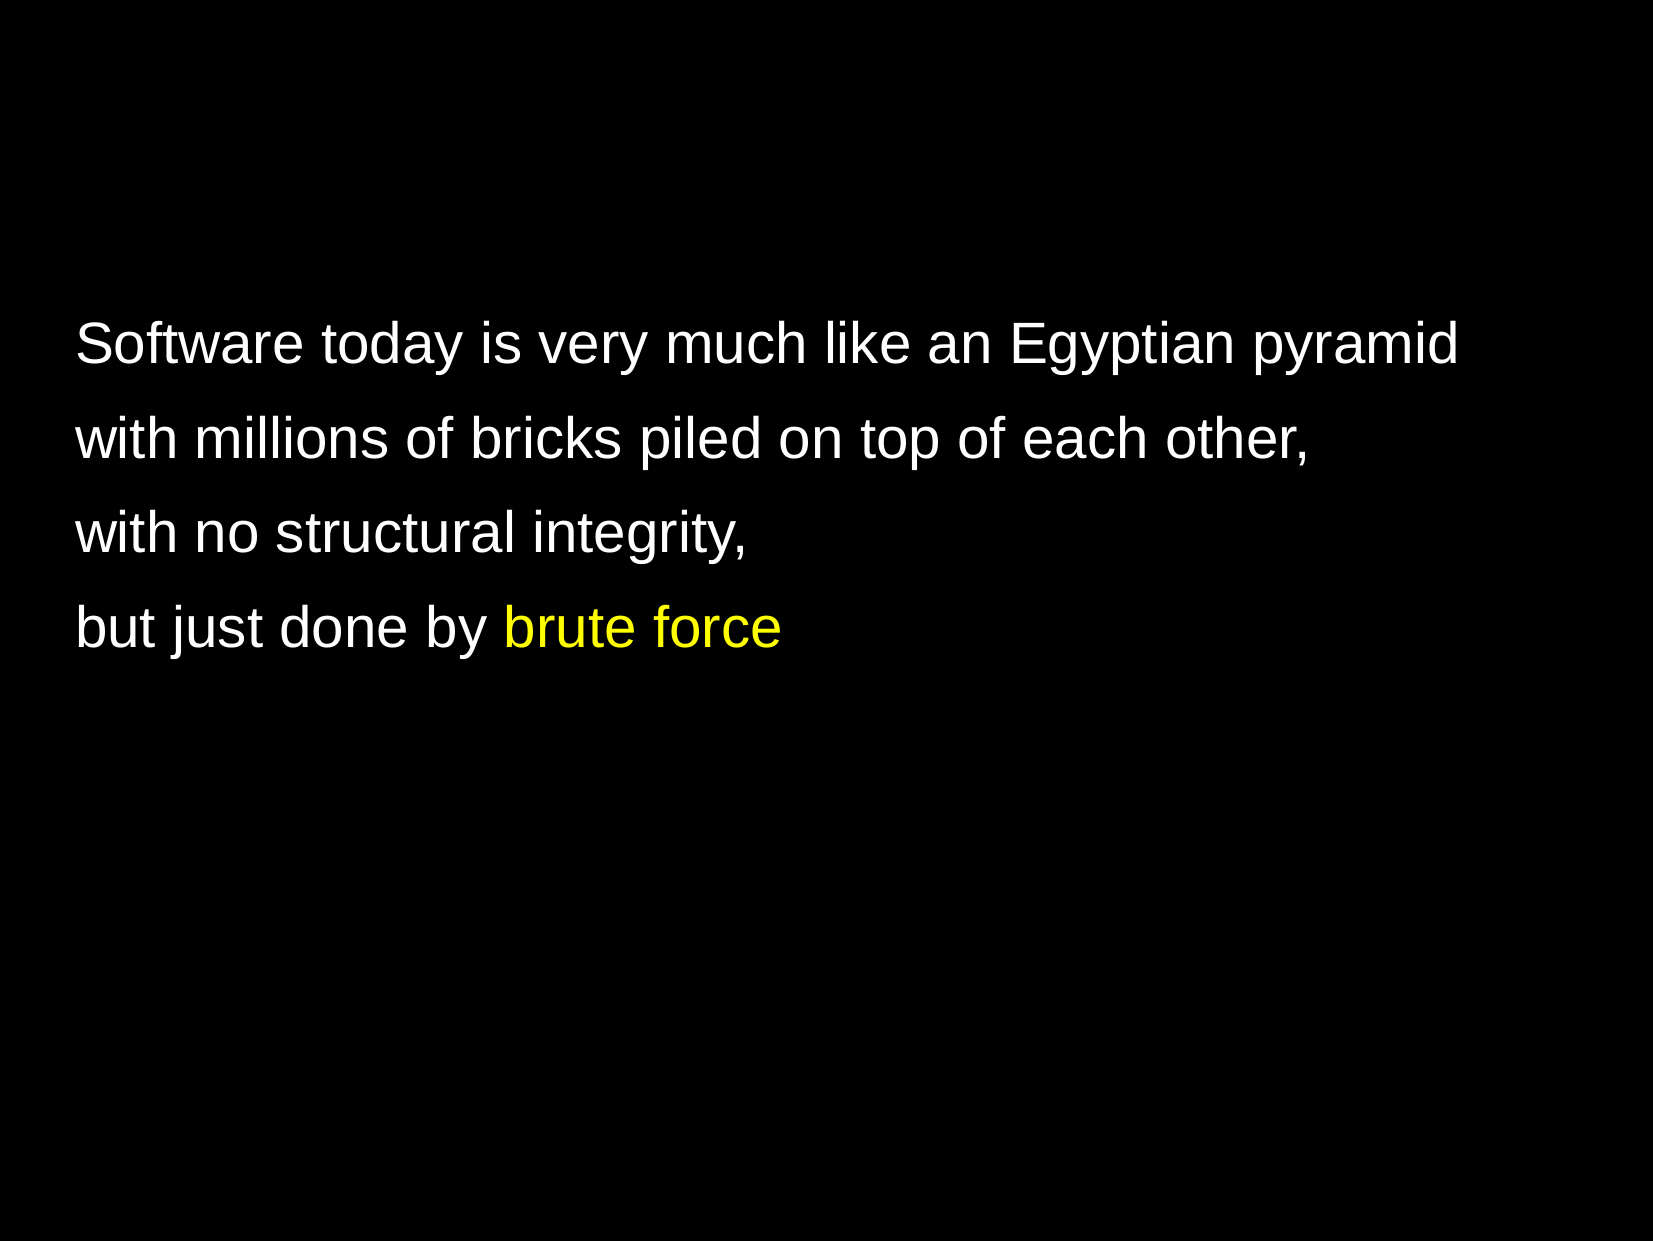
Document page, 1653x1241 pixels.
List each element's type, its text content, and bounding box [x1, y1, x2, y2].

list Software today is very much like an Egyptian pyramid with millions of bricks piled on top of each other, with no structural integrity, but just done by brute force [75, 307, 1562, 661]
